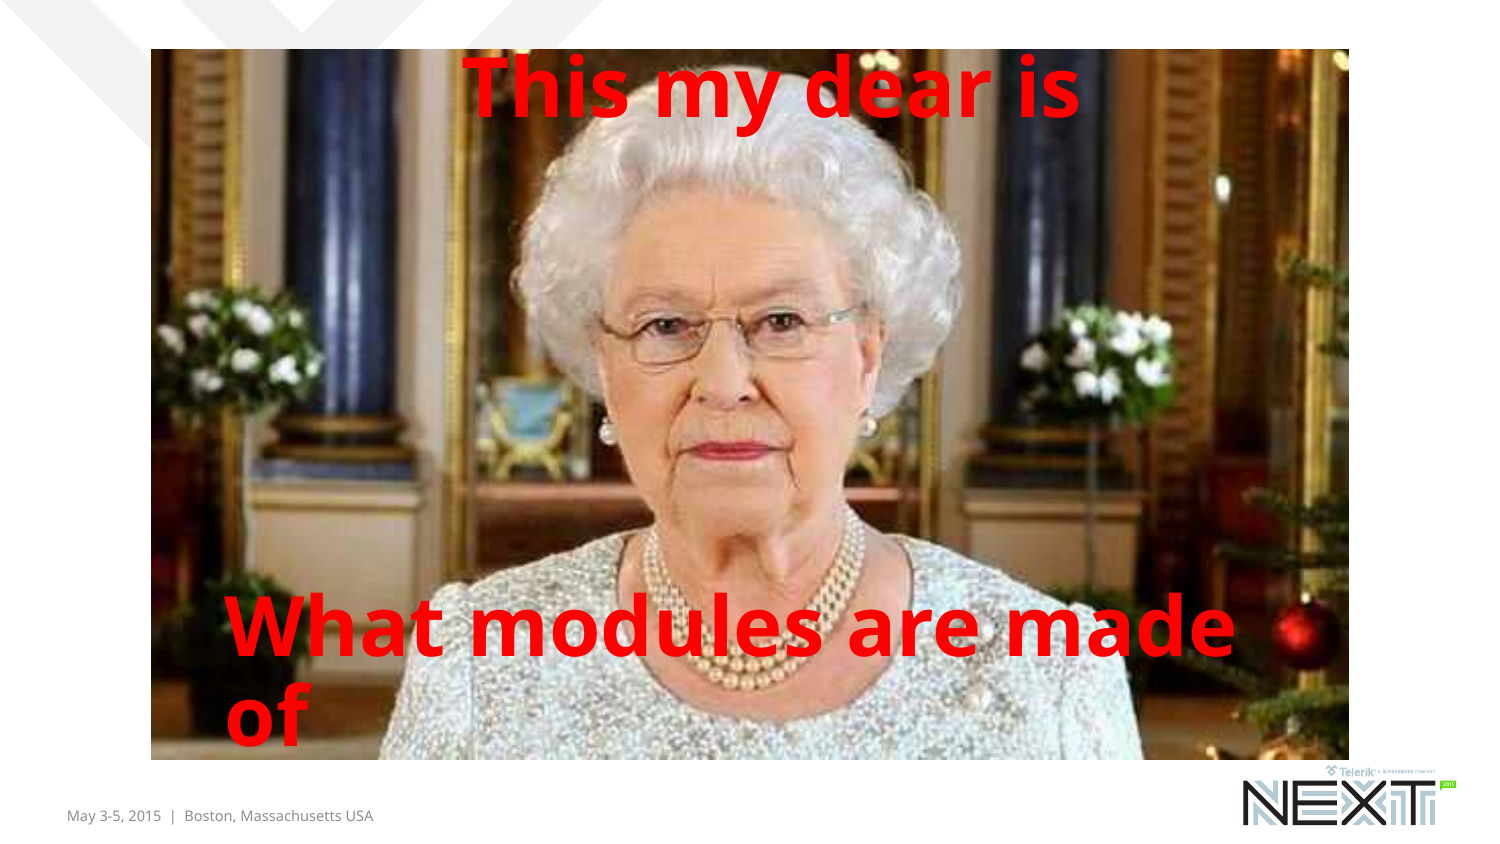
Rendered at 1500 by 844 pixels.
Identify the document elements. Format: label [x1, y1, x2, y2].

list [151, 49, 1349, 761]
